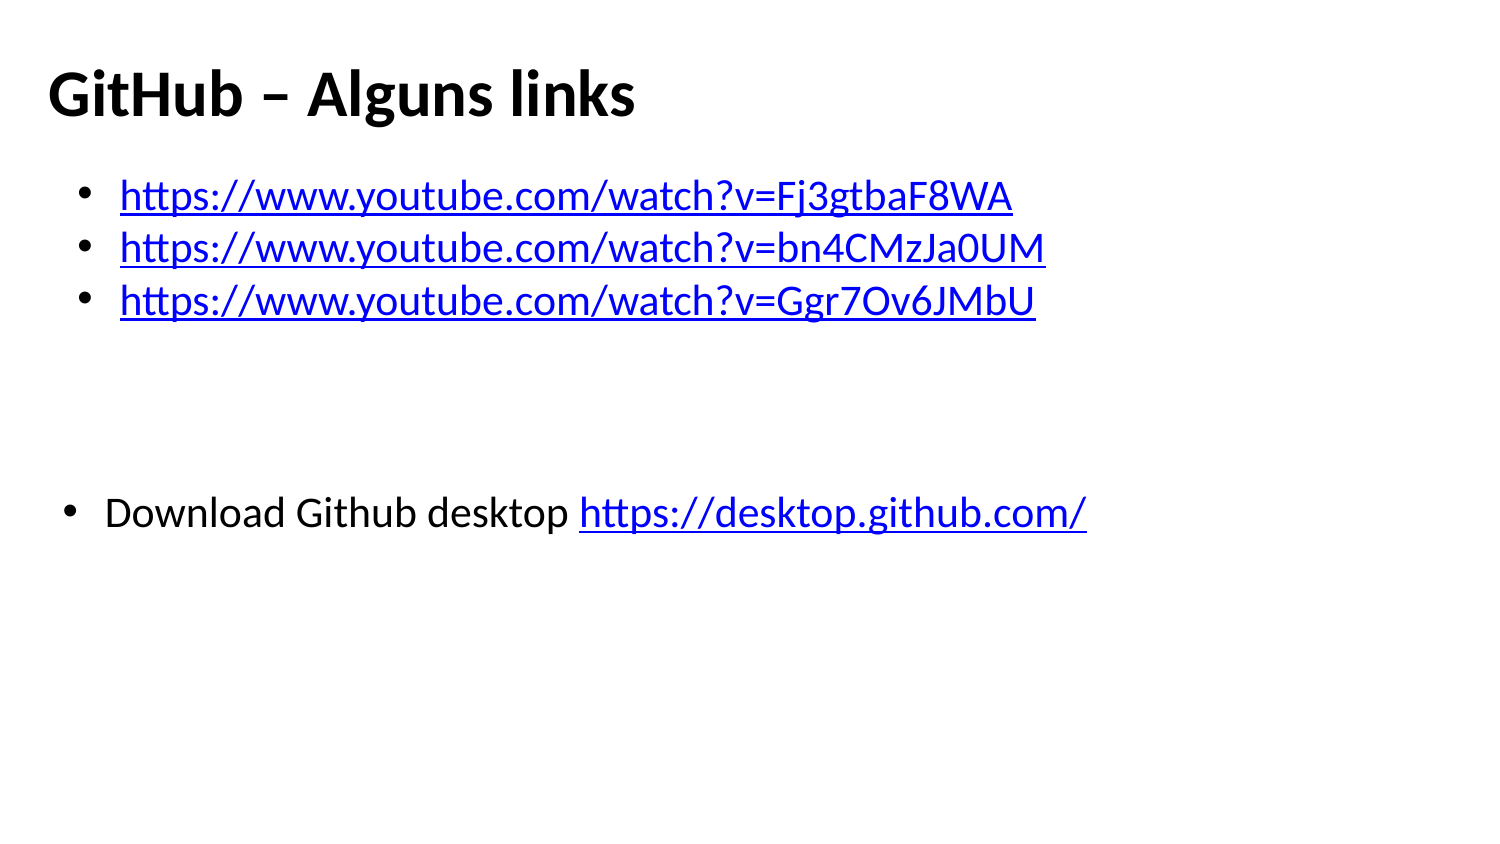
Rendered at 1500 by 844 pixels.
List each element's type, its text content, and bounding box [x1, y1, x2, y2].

text_box https://www.youtube.com/watch?v=Fj3gtbaF8WA https://www.youtube.com/watch?v=bn4CMzJa0UM https://www.youtube.com/watch?v=Ggr7Ov6JMbU [62, 158, 1450, 437]
text_box GitHub – Alguns links [34, 42, 1131, 137]
text_box Download Github desktop https://desktop.github.com/ [47, 476, 1435, 649]
